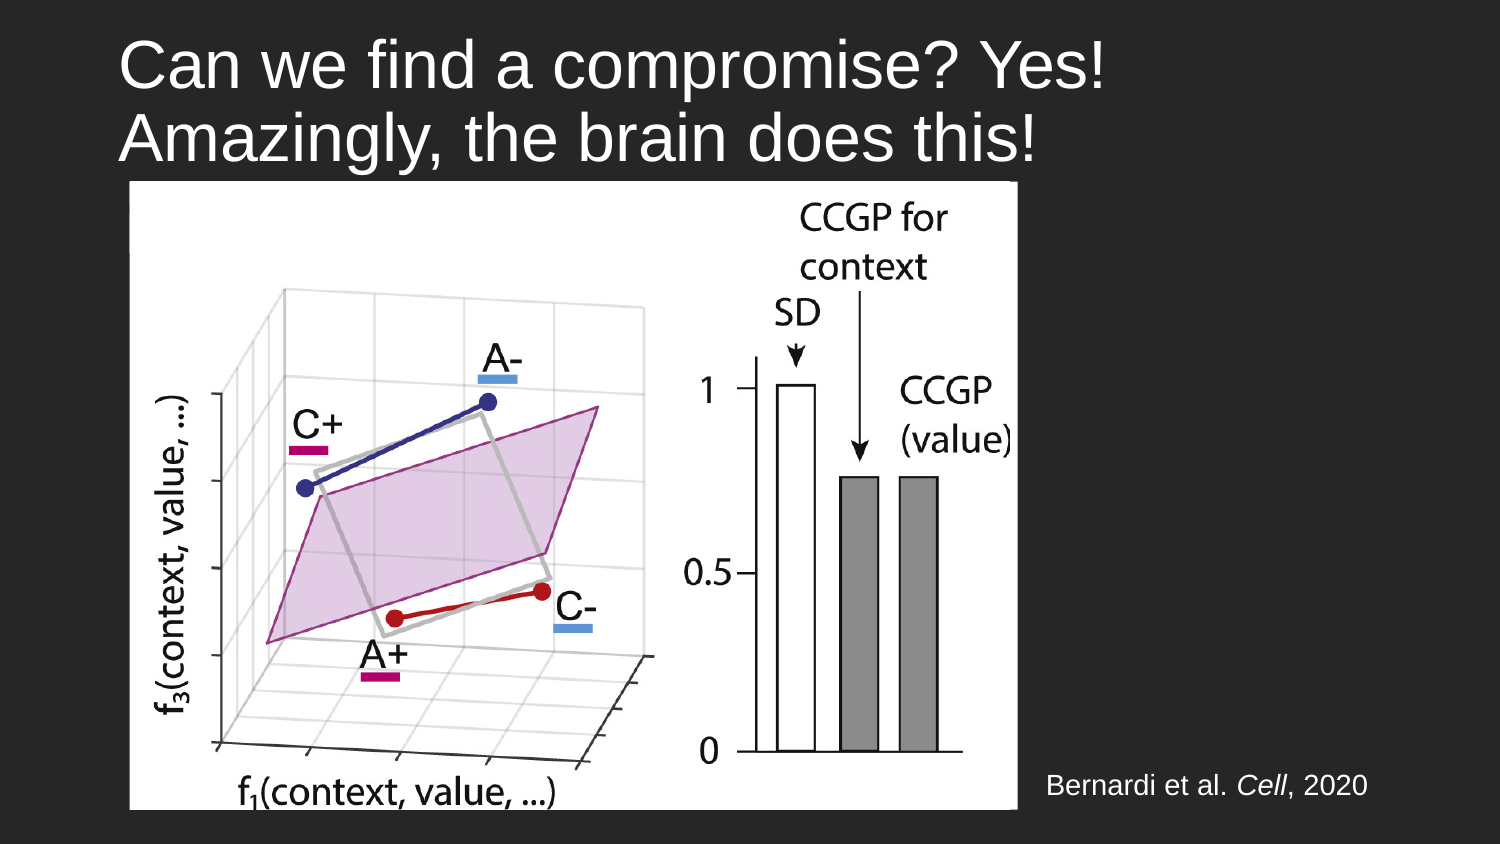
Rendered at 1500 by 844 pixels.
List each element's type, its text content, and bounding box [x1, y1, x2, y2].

text_box Bernardi et al. Cell, 2020 [1031, 759, 1384, 809]
picture [129, 181, 1010, 810]
title Can we find a compromise? Yes! Amazingly, the brain does this! [103, 21, 1397, 185]
text_box [1009, 181, 1019, 811]
